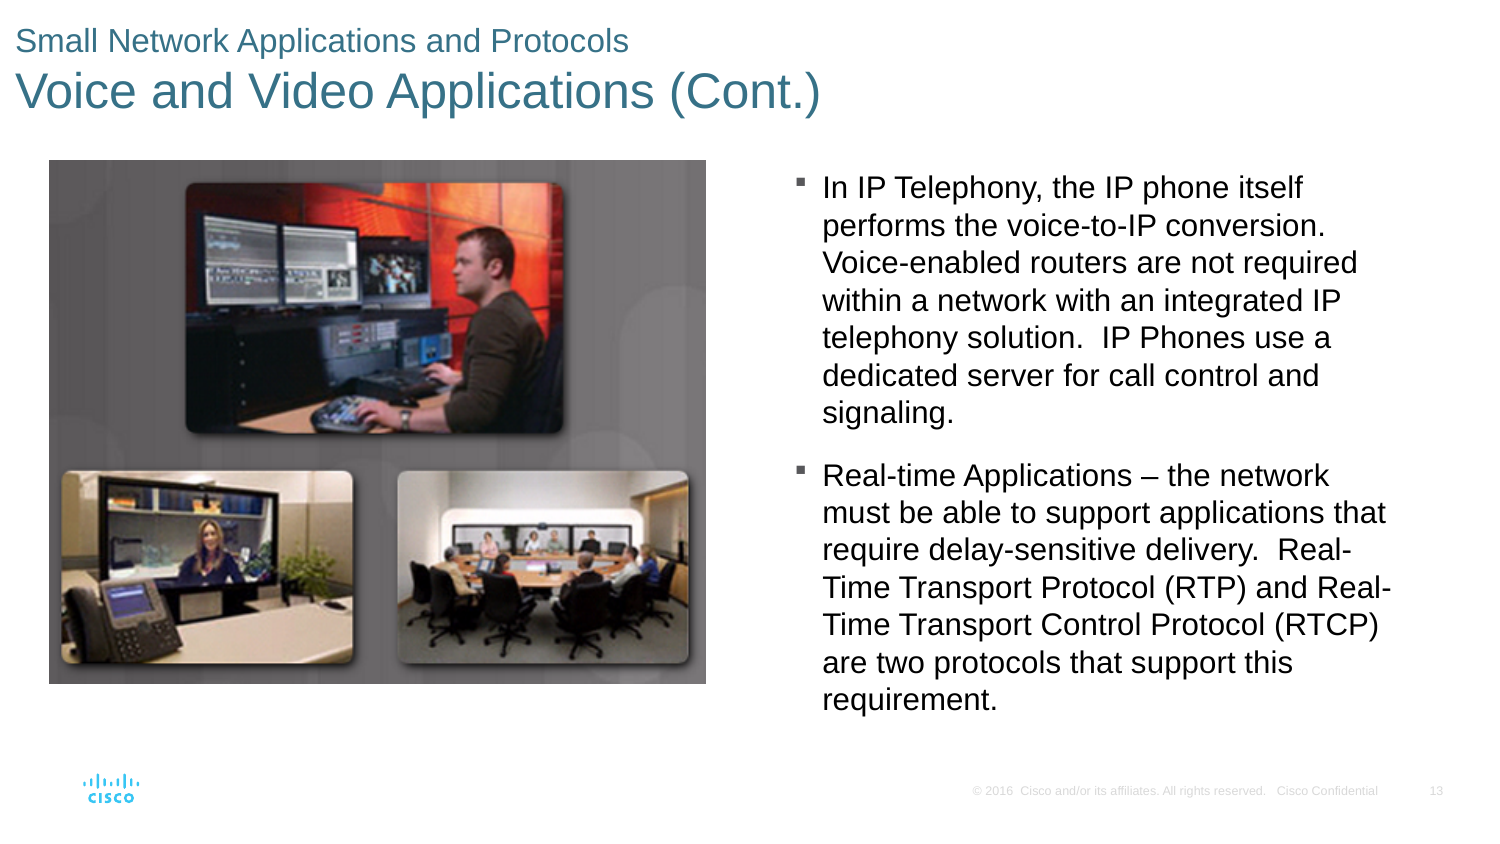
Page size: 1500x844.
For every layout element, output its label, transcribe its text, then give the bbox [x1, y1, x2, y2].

picture [49, 159, 707, 684]
title Small Network Applications and Protocols Voice and Video Applications (Cont.) [0, 6, 859, 131]
list In IP Telephony, the IP phone itself performs the voice-to-IP conversion. Voice-enabled routers are not required within a network with an integrated IP telephony solution. IP Phones use a dedicated server for call control and signaling. Real-time Applications – the network must be able to support applications that require delay-sensitive delivery. Real-Time Transport Protocol (RTP) and Real-Time Transport Control Protocol (RTCP) are two protocols that support this requirement. [779, 160, 1437, 714]
